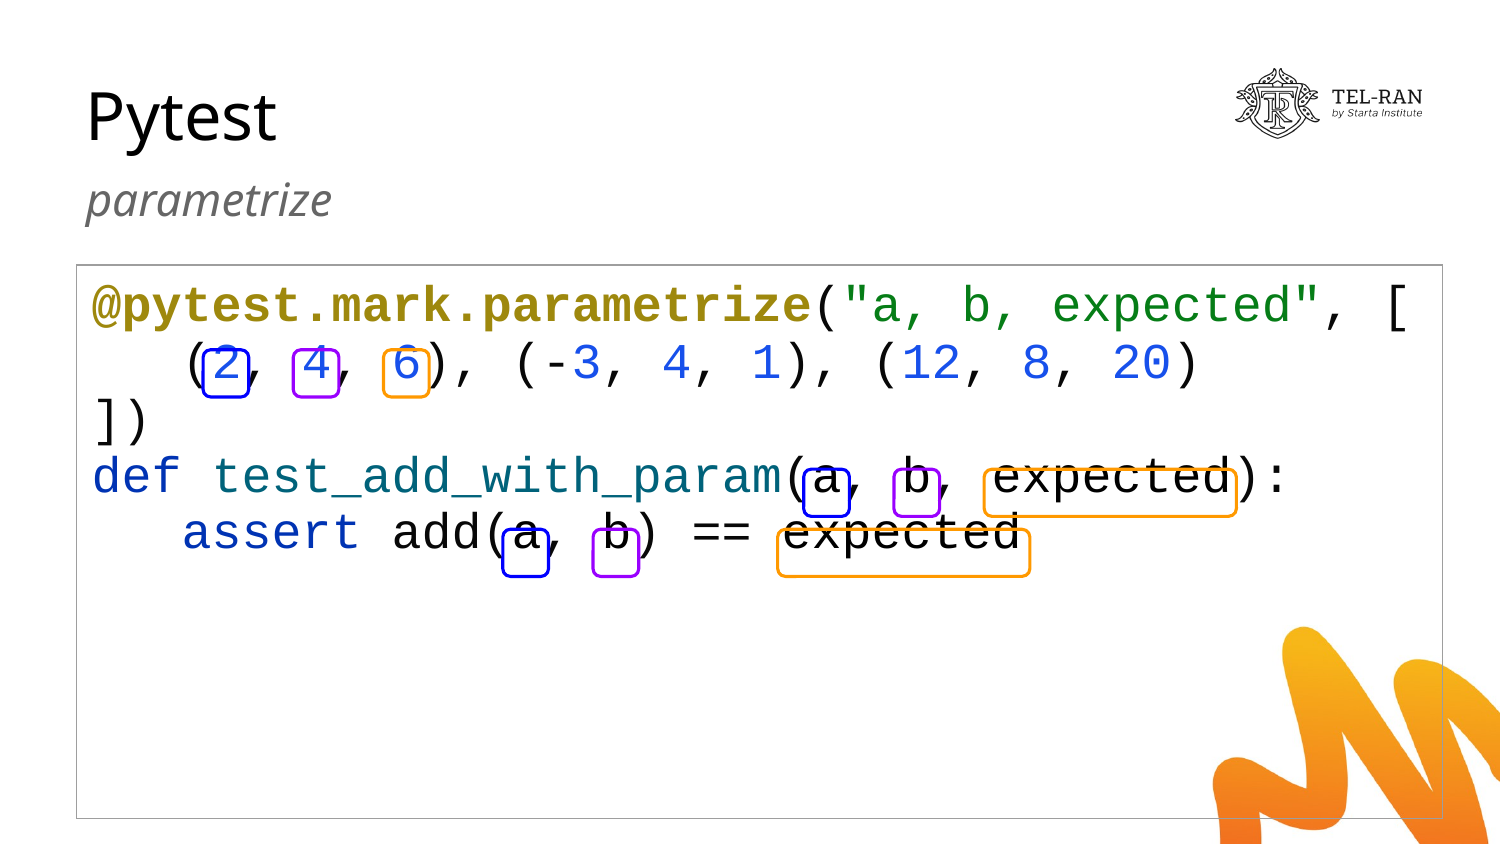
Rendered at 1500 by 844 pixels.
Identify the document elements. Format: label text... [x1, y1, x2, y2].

subtitle parametrize [70, 155, 1237, 676]
text_box [383, 349, 430, 397]
text_box [593, 529, 639, 577]
text_box [984, 469, 1237, 517]
table_header @pytest.mark.parametrize("a, b, expected", [ (2, 4, 6), (-3, 4, 1), (12, 8, 20) ]) def test_add_with_param(a, b, expected): assert add(a, b) == expected [77, 266, 1442, 818]
title Pytest [70, 59, 1237, 155]
text_box [777, 529, 1030, 577]
text_box [502, 529, 549, 577]
picture [1237, 68, 1422, 139]
text_box [893, 469, 940, 517]
picture [1211, 625, 1500, 844]
text_box [803, 469, 850, 517]
text_box [293, 349, 339, 397]
text_box [203, 349, 249, 397]
